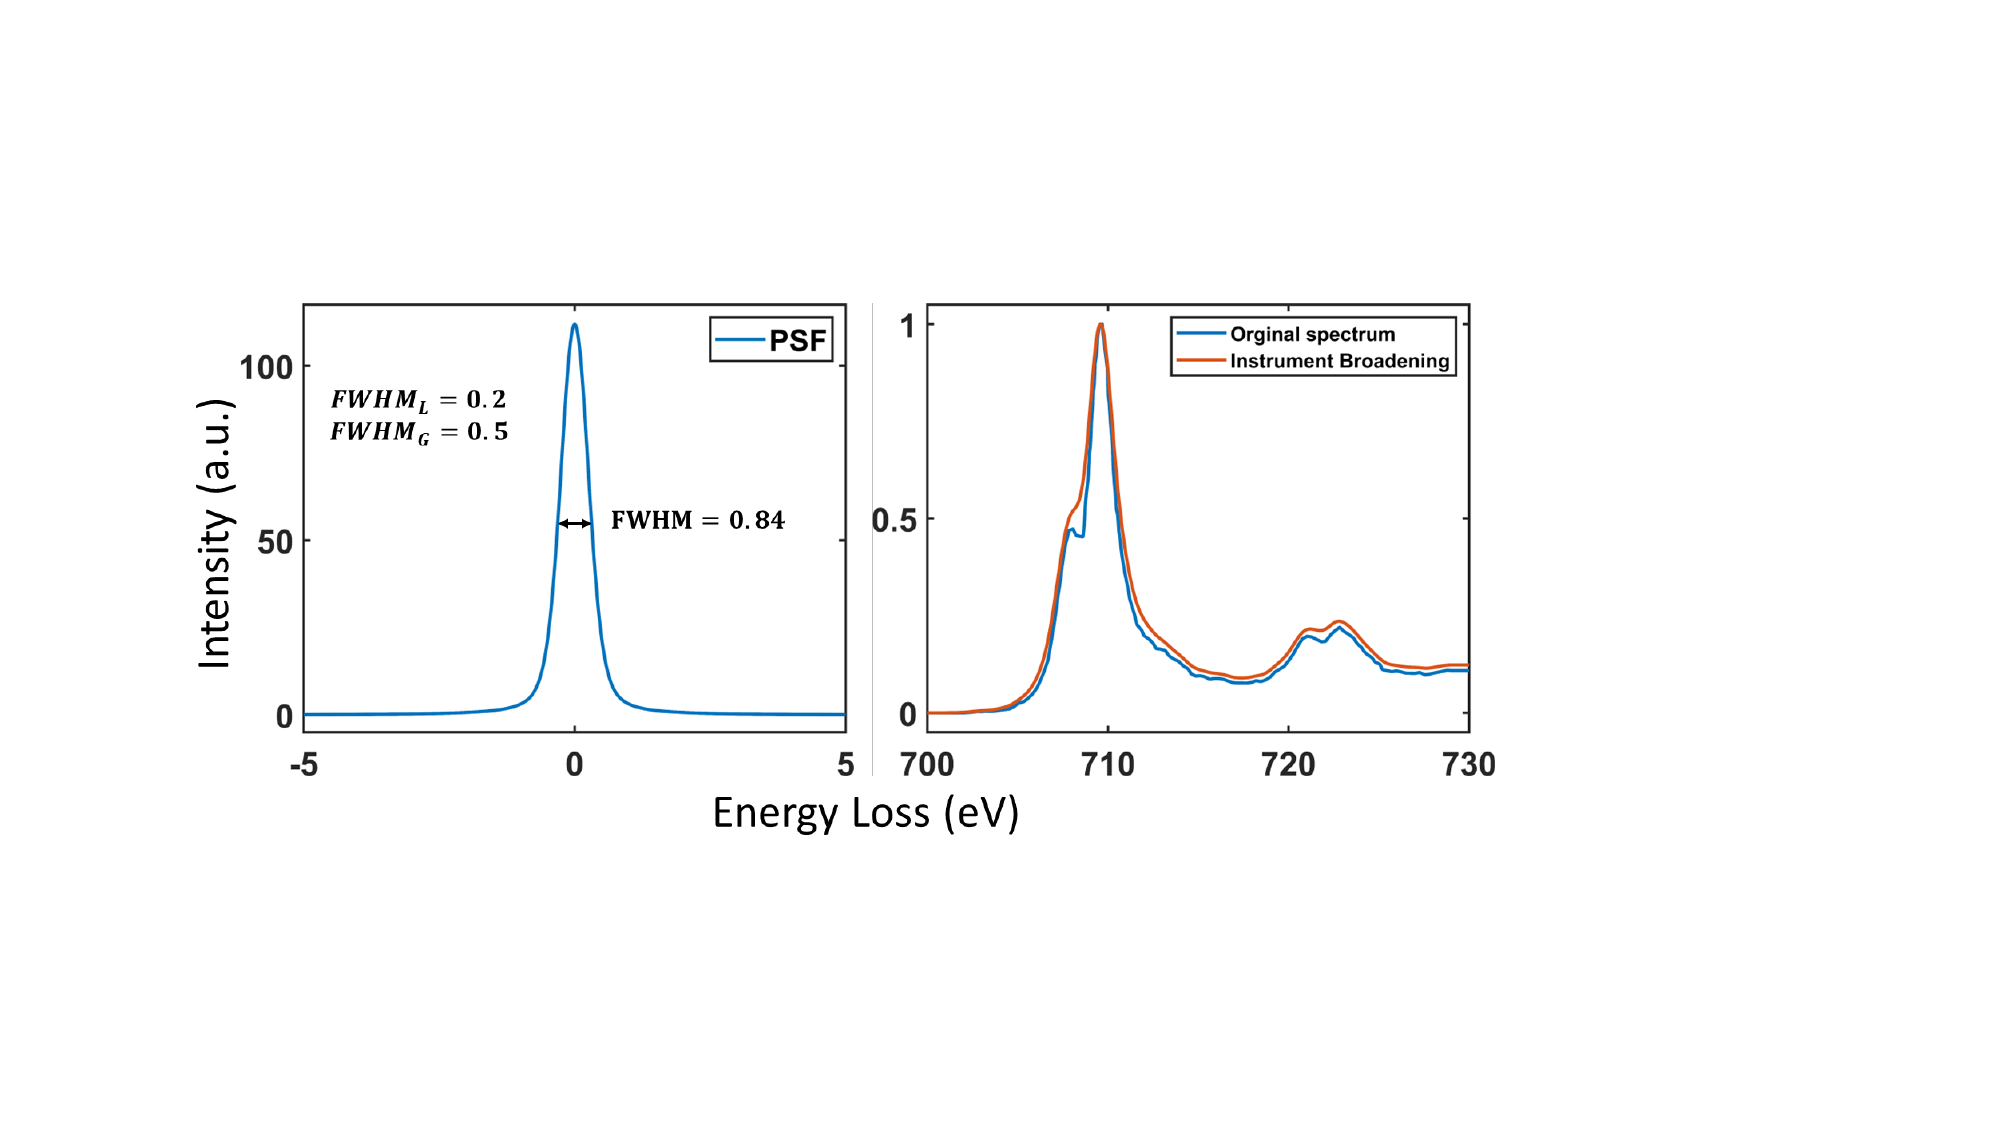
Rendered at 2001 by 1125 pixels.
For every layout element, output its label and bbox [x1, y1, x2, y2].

list [170, 303, 1495, 868]
